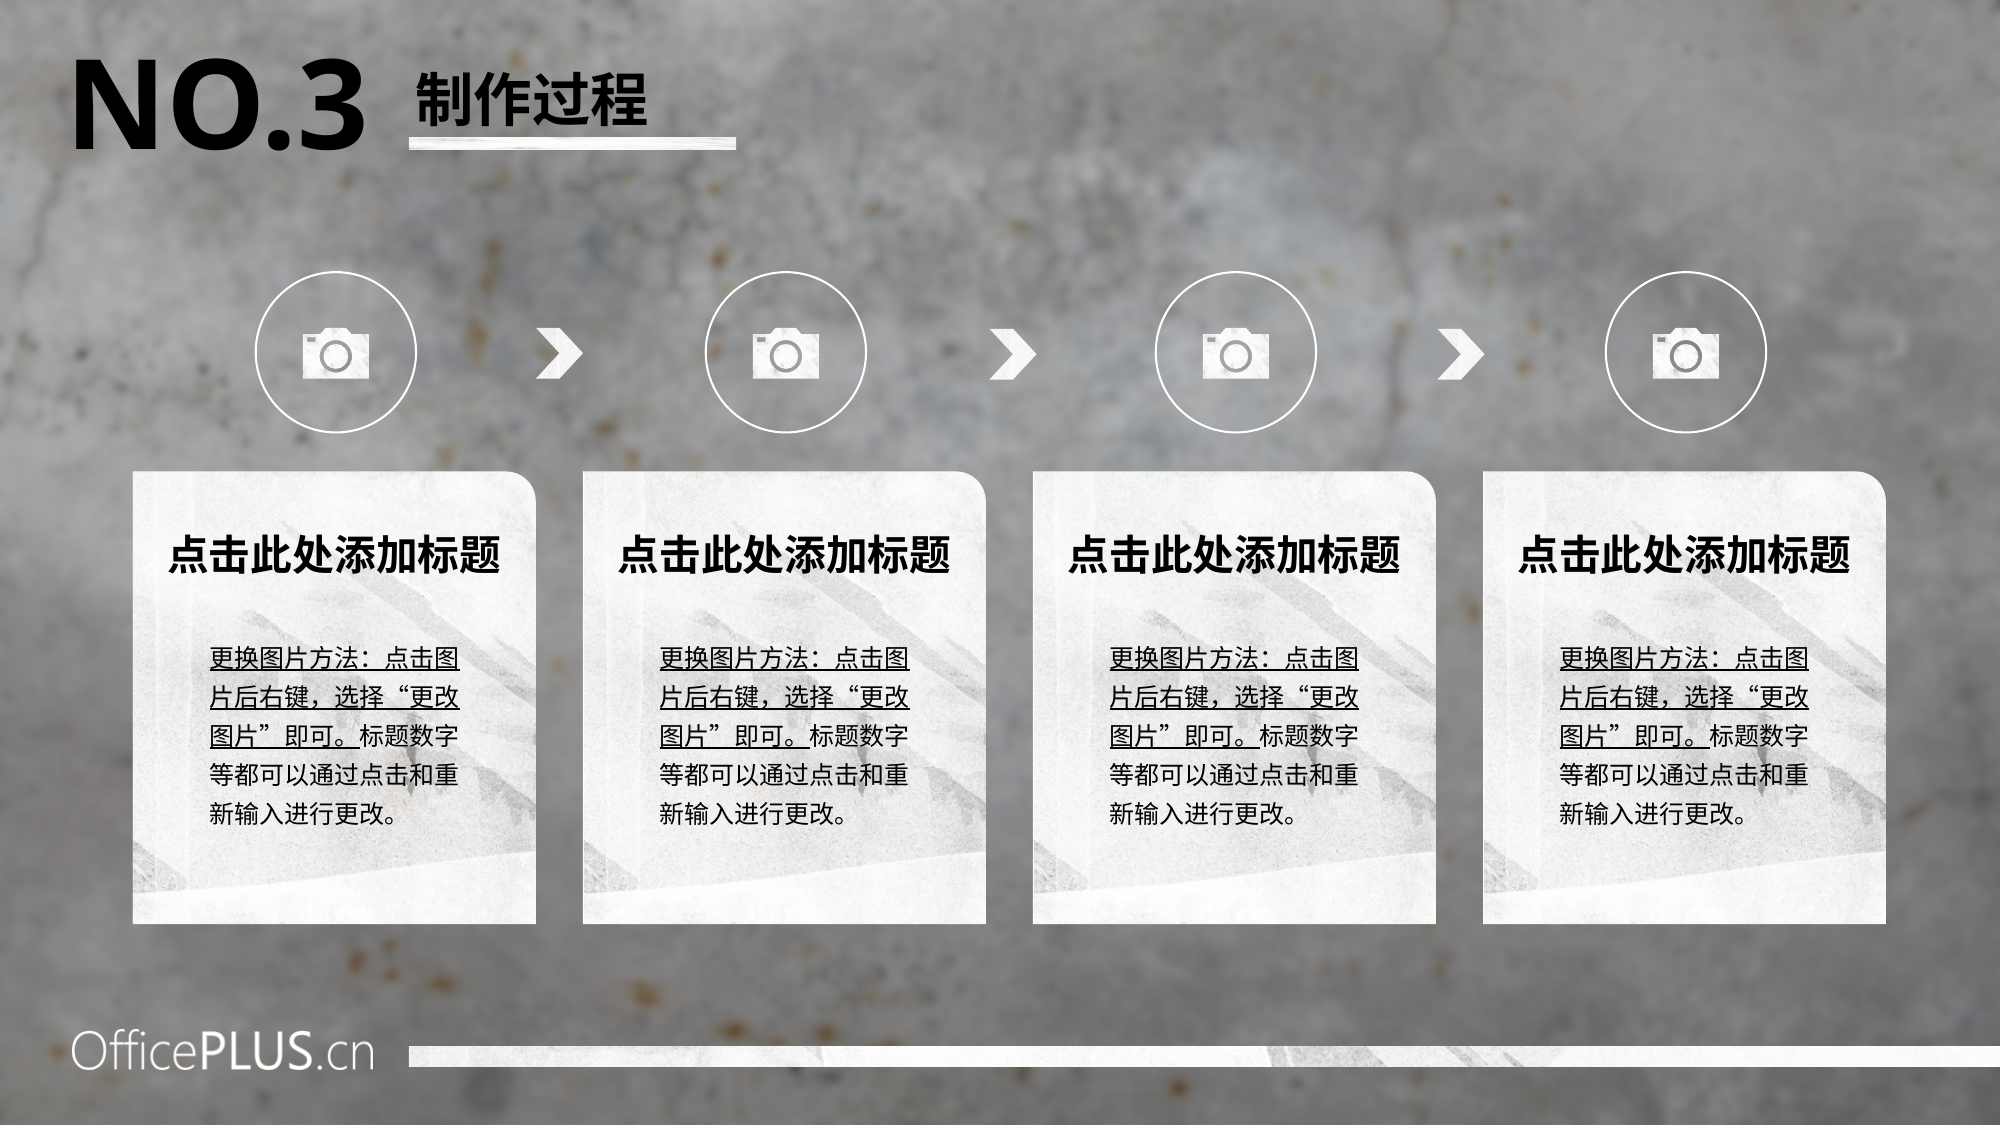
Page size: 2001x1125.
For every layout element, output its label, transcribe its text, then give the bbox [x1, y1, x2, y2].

text_box [1435, 327, 1486, 381]
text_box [1483, 471, 1886, 925]
list NO.3 [50, 34, 500, 182]
picture [0, 0, 2000, 1125]
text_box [1155, 272, 1317, 433]
text_box [986, 327, 1038, 381]
text_box [533, 326, 585, 380]
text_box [705, 272, 867, 433]
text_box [582, 471, 986, 925]
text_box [1605, 272, 1767, 433]
text_box 制作过程 [400, 34, 706, 141]
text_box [1032, 471, 1436, 925]
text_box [132, 471, 536, 925]
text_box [255, 272, 417, 433]
